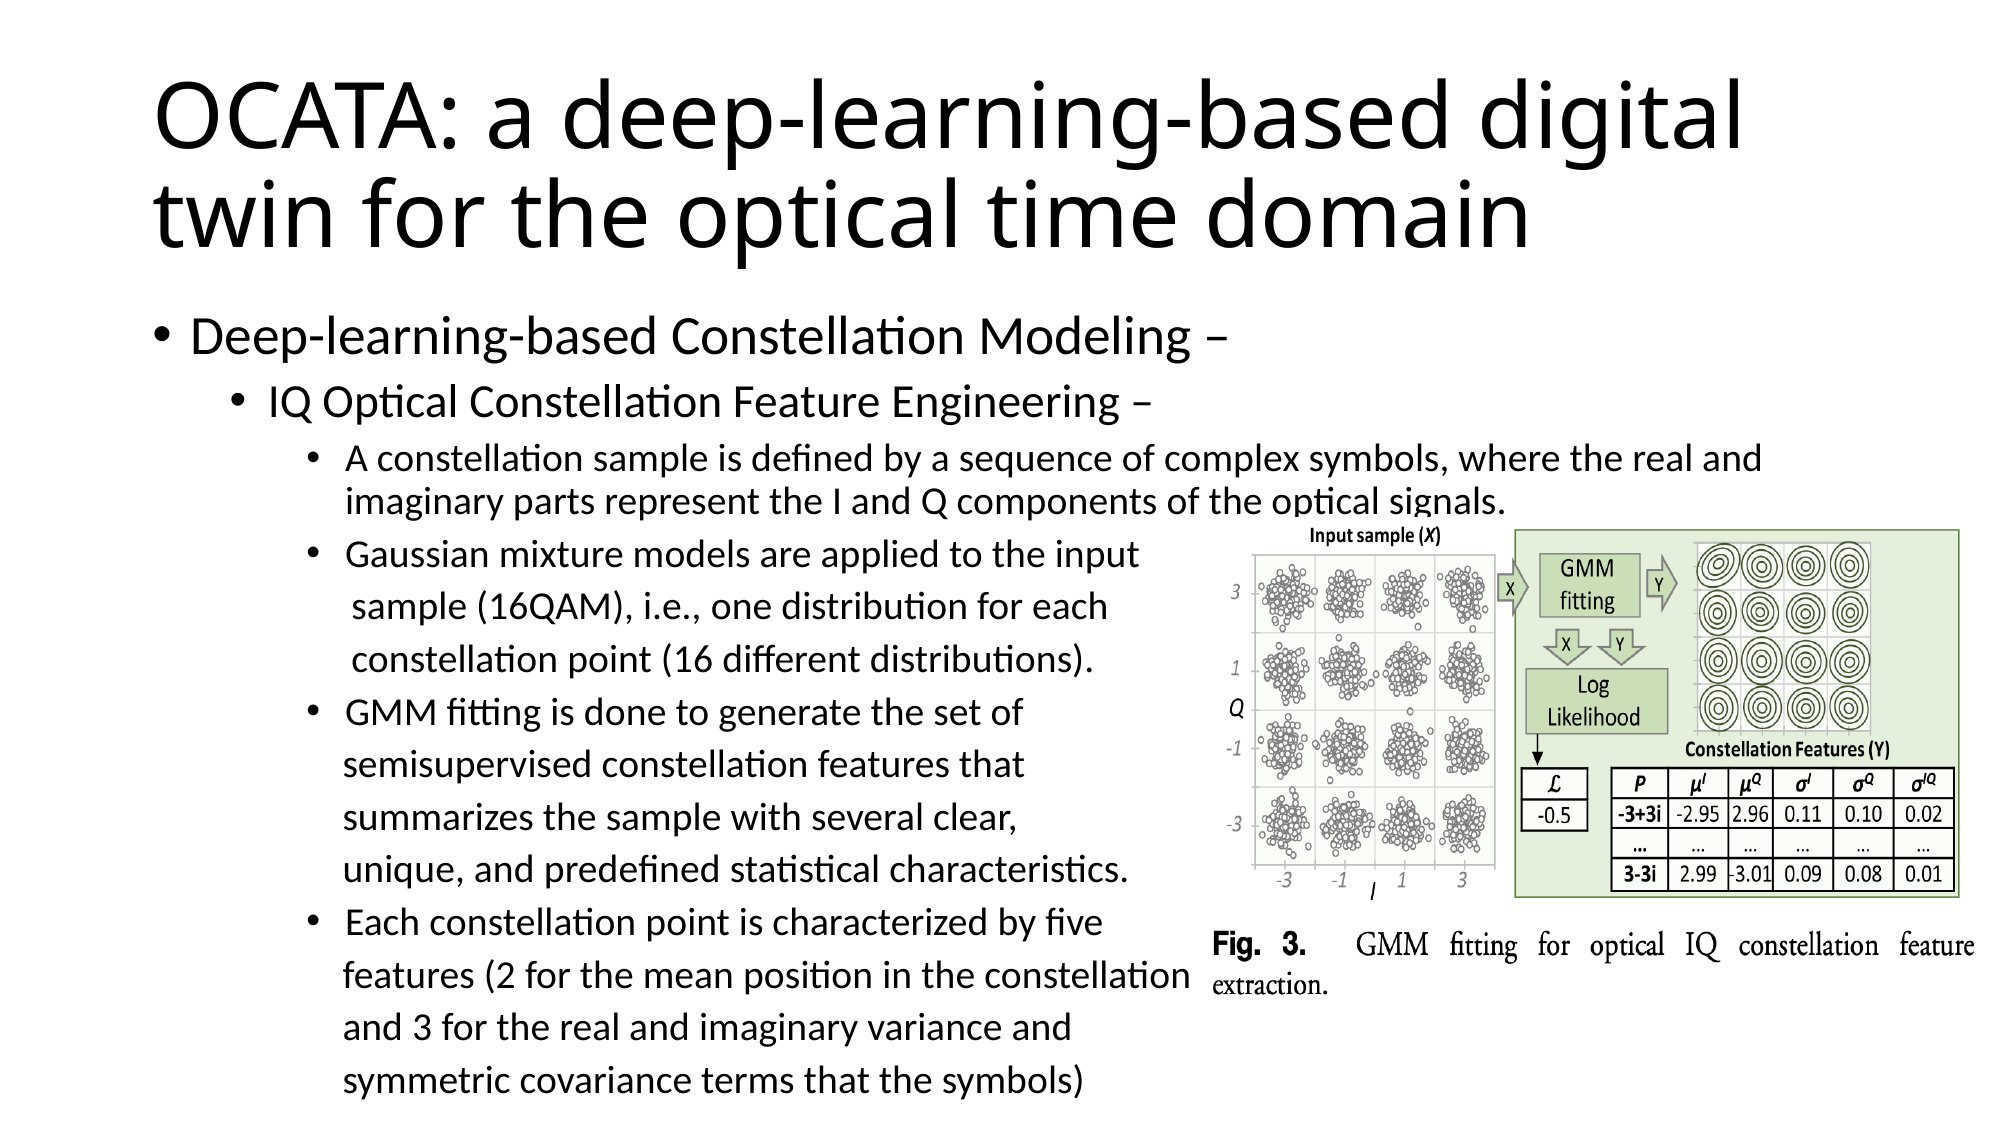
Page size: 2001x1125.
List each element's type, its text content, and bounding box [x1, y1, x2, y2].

picture [1208, 517, 1979, 1009]
list Deep-learning-based Constellation Modeling – IQ Optical Constellation Feature Engineering – A constellation sample is defined by a sequence of complex symbols, where the real and imaginary parts represent the I and Q components of the optical signals. Gaussian mixture models are applied to the input sample (16QAM), i.e., one distribution for each constellation point (16 different distributions). GMM fitting is done to generate the set of semisupervised constellation features that summarizes the sample with several clear, unique, and predefined statistical characteristics. Each constellation point is characterized by five features (2 for the mean position in the constellation and 3 for the real and imaginary variance and symmetric covariance terms that the symbols) [137, 299, 1863, 1110]
title OCATA: a deep-learning-based digital twin for the optical time domain [137, 59, 1863, 278]
